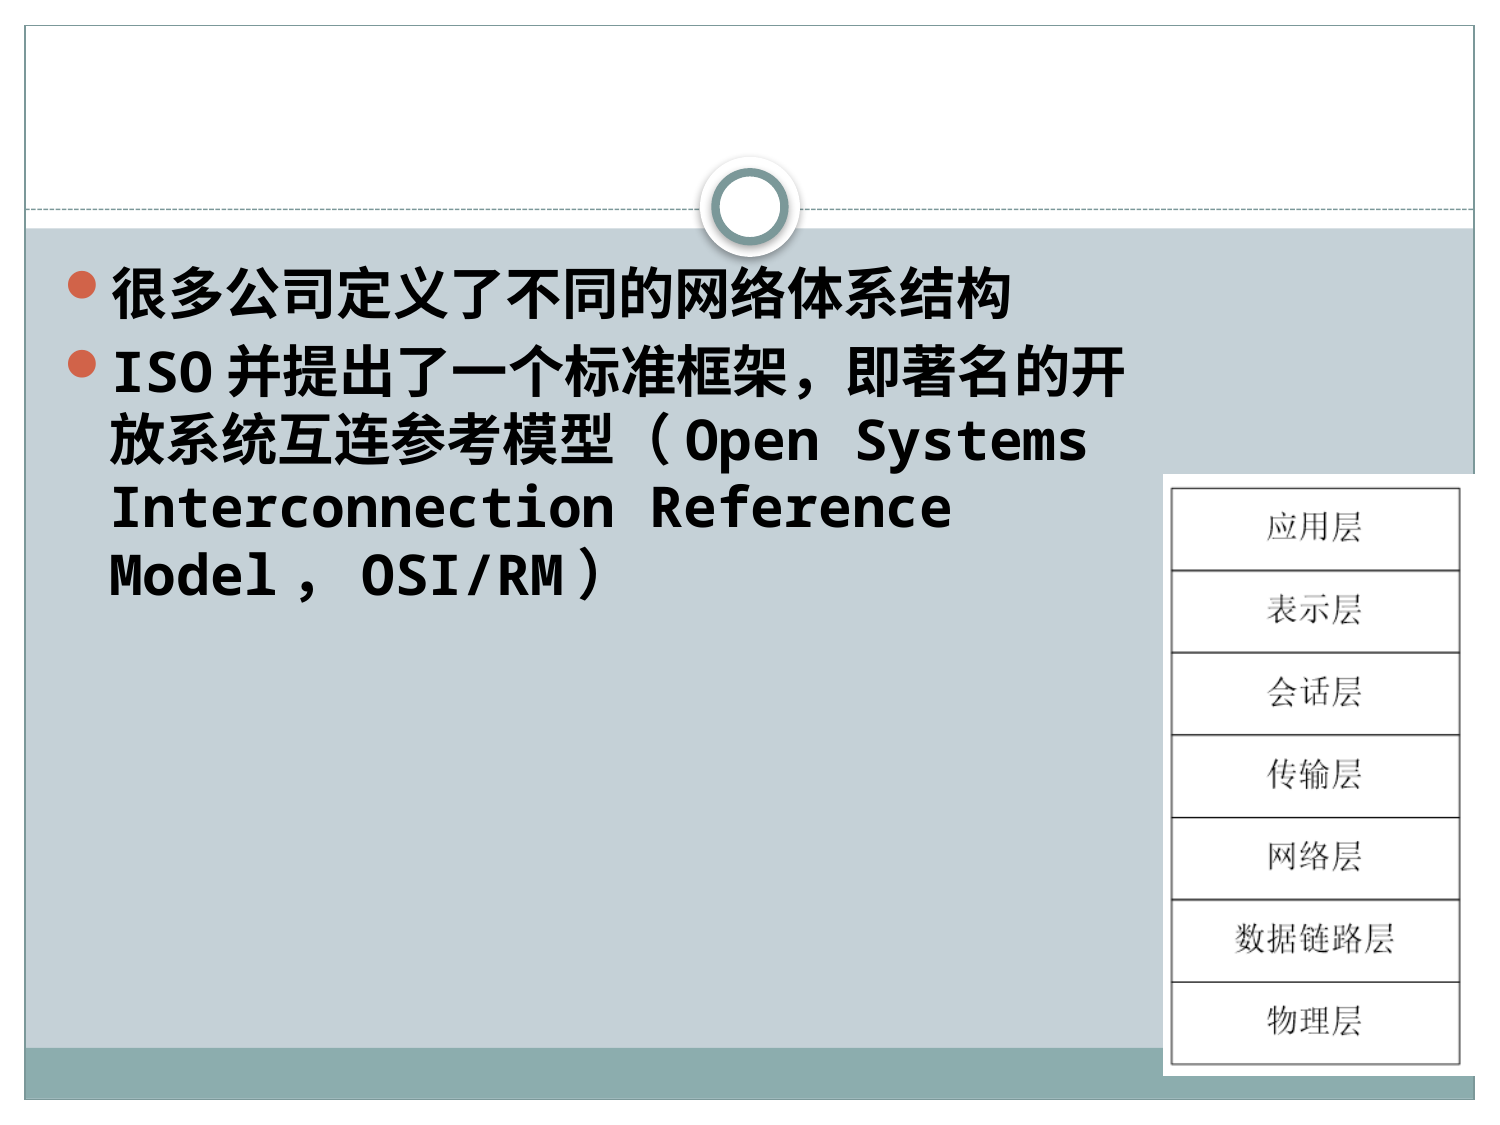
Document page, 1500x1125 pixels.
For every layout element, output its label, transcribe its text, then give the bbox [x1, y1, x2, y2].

picture [1163, 474, 1476, 1076]
list 很多公司定义了不同的网络体系结构 ISO并提出了一个标准框架，即著名的开放系统互连参考模型（Open Systems Interconnection Reference Model，OSI/RM） [49, 250, 1152, 1001]
